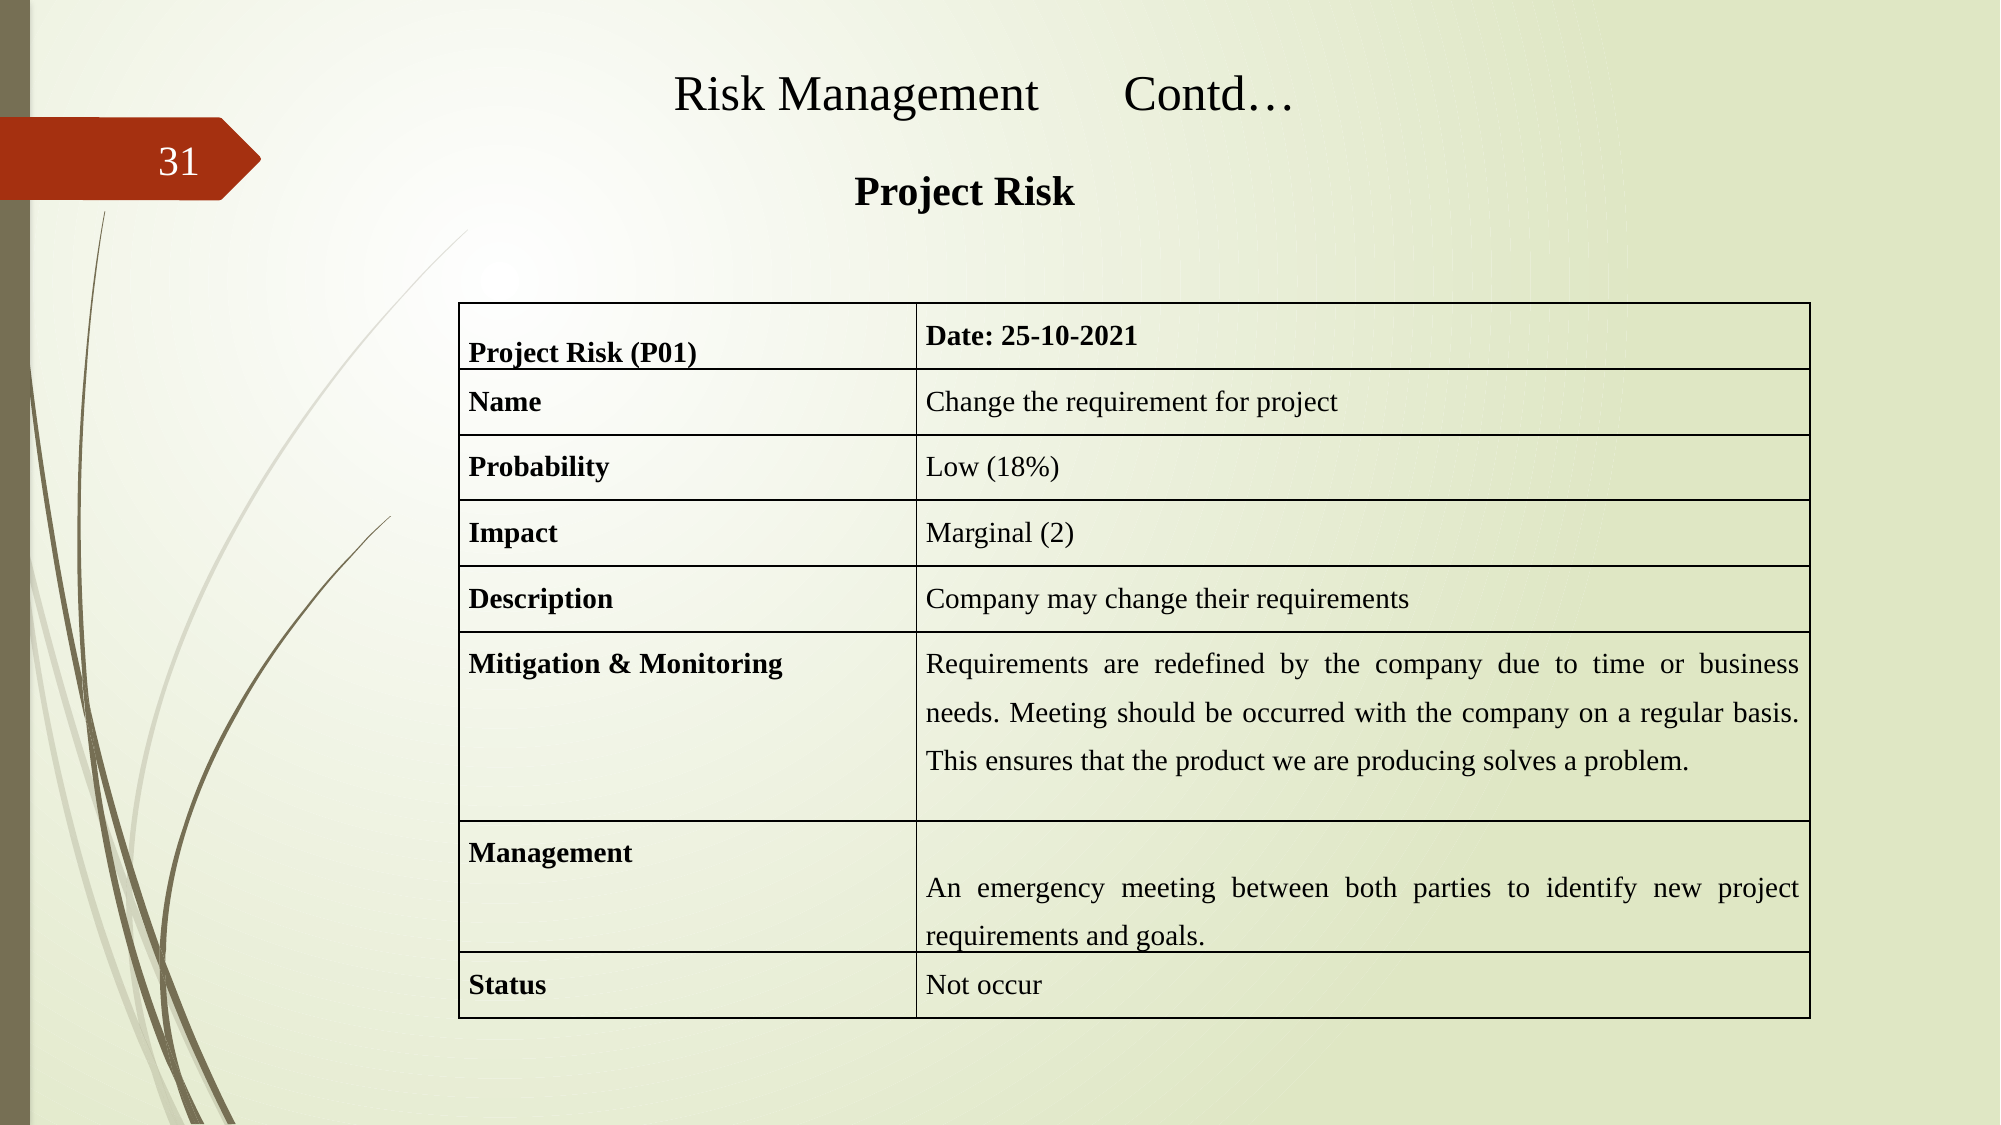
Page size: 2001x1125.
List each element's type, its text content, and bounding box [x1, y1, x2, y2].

table_cell Low (18%) [917, 436, 1809, 499]
table_cell An emergency meeting between both parties to identify new project requirements and goals. [917, 822, 1809, 951]
table_cell Management [460, 822, 916, 951]
table_cell Name [460, 370, 916, 434]
text_box Risk Management Contd… [490, 53, 1480, 129]
table_cell Marginal (2) [917, 501, 1809, 565]
table_header Date: 25-10-2021 [917, 304, 1809, 368]
table_cell Status [460, 953, 916, 1017]
table_header Project Risk (P01) [460, 304, 916, 368]
table_cell Not occur [917, 953, 1809, 1017]
table_cell Requirements are redefined by the company due to time or business needs. Meeting should be occurred with the company on a regular basis. This ensures that the product we are producing solves a problem. [917, 633, 1809, 820]
table_cell Mitigation & Monitoring [460, 633, 916, 820]
table_cell Change the requirement for project [917, 370, 1809, 434]
slide_number 31 [87, 129, 216, 190]
table_cell Probability [460, 436, 916, 499]
table_cell Description [460, 567, 916, 631]
table_cell Company may change their requirements [917, 567, 1809, 631]
table_cell Impact [460, 501, 916, 565]
text_box Project Risk [678, 156, 1251, 222]
